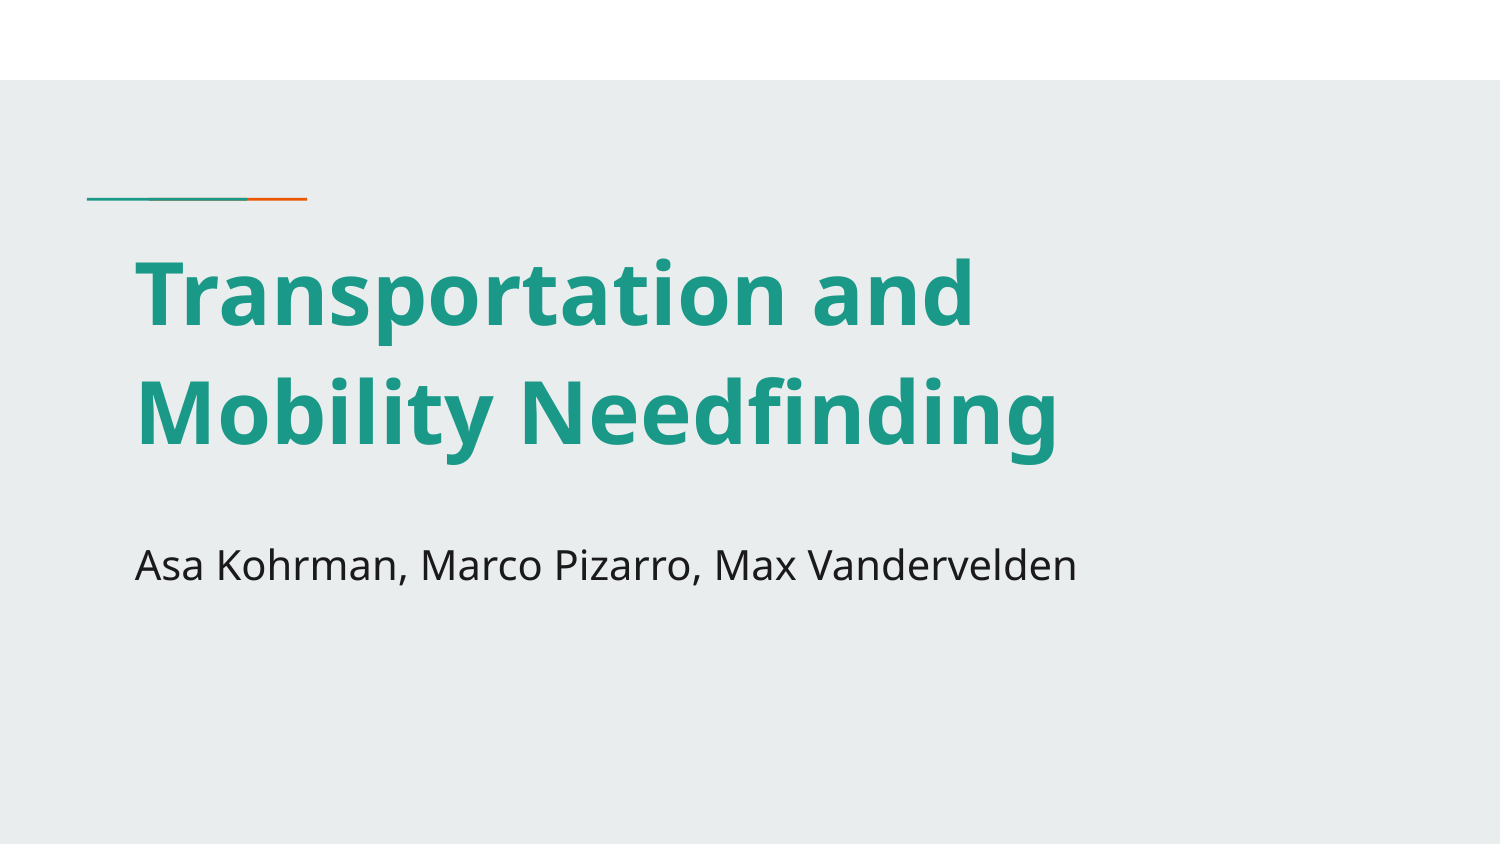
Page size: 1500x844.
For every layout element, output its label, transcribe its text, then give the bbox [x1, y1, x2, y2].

subtitle Asa Kohrman, Marco Pizarro, Max Vandervelden [119, 520, 1381, 610]
title Transportation and Mobility Needfinding [119, 216, 1381, 490]
